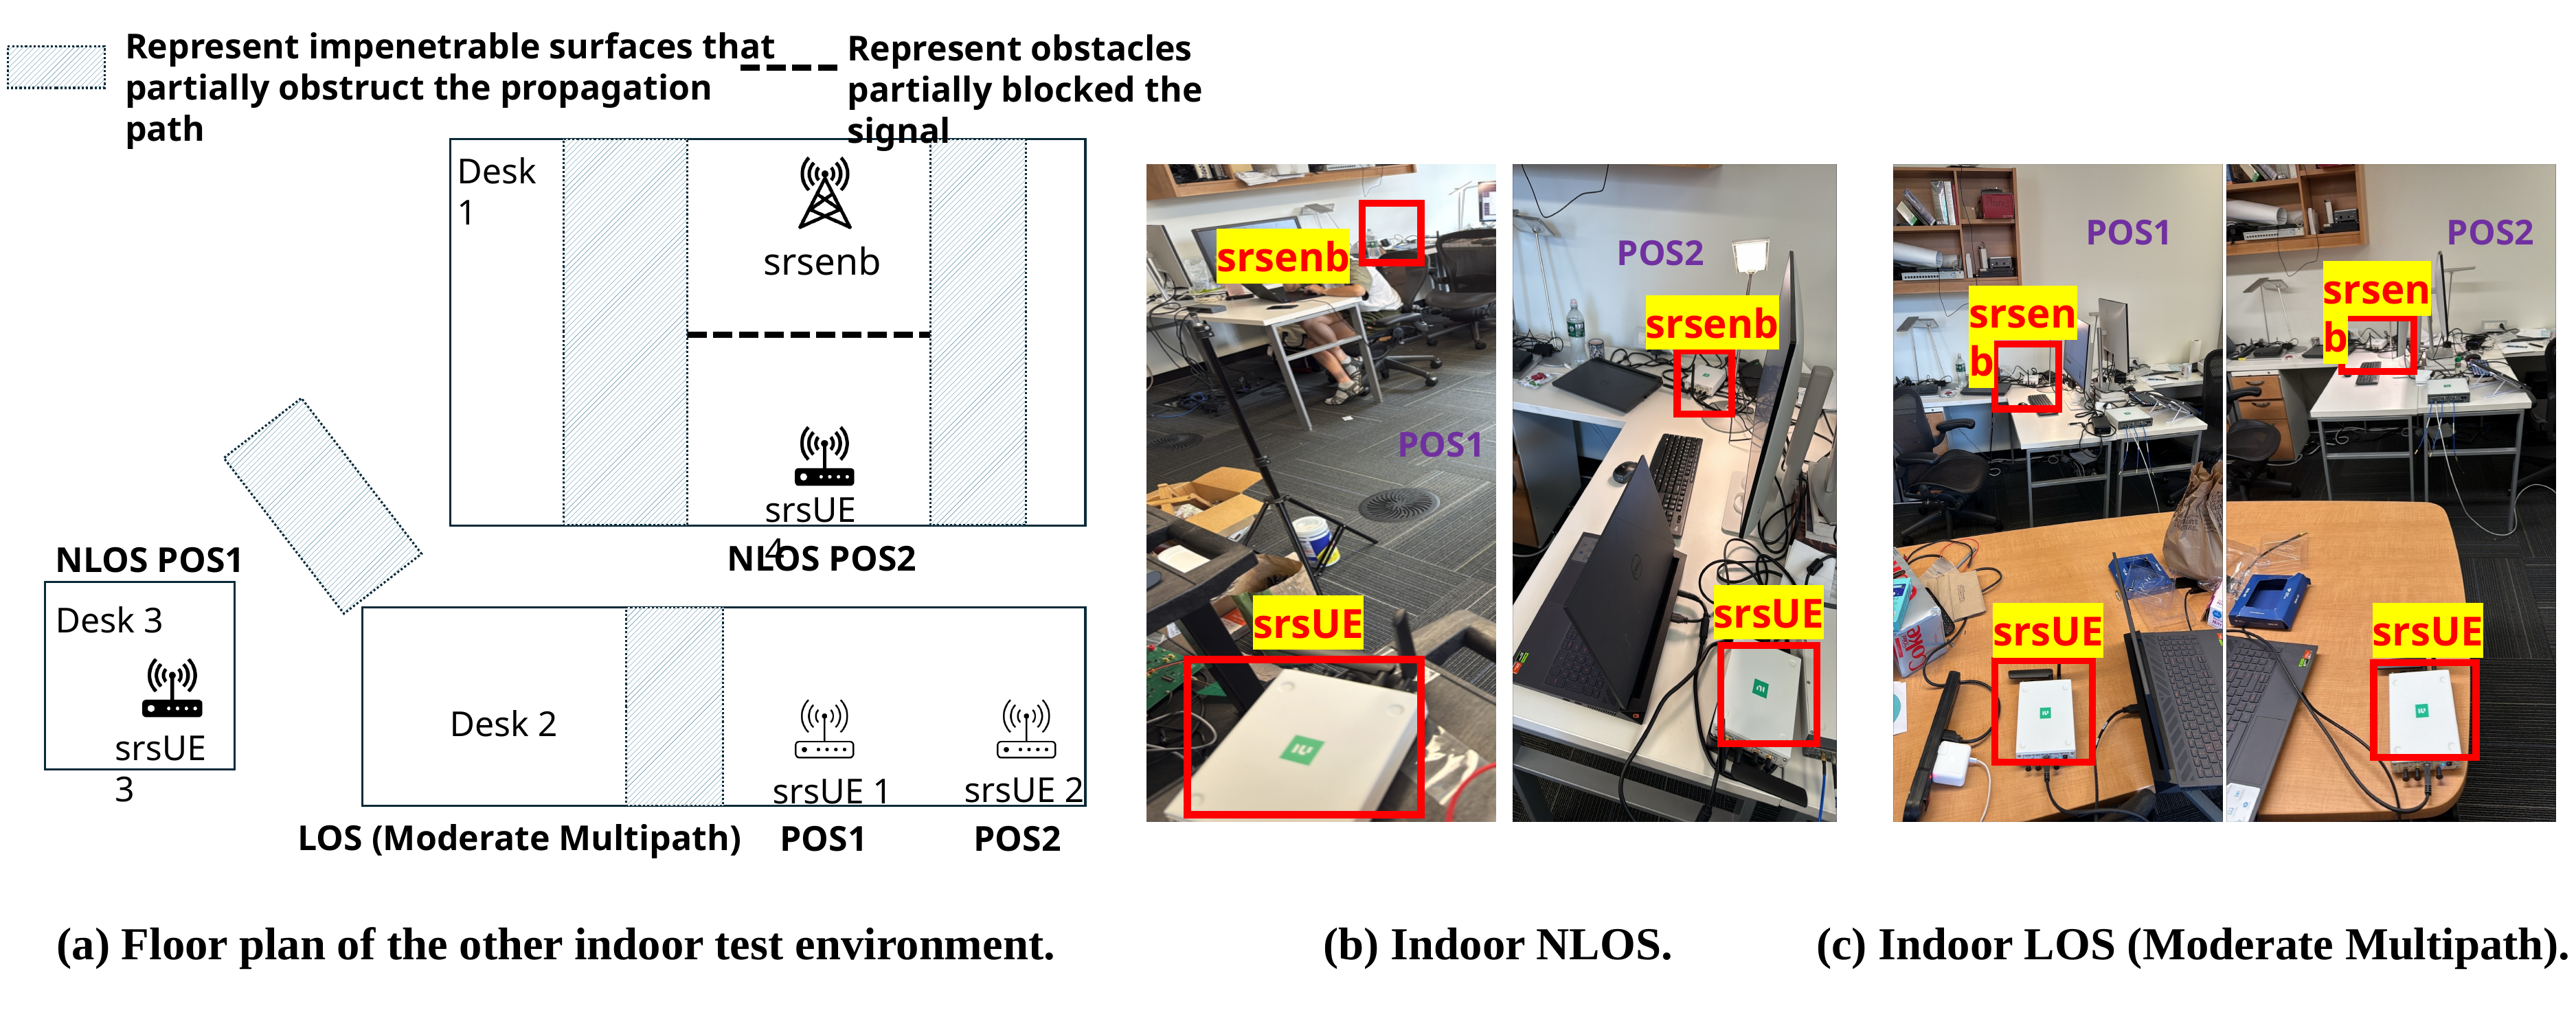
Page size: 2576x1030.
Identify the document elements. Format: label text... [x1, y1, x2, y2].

text_box [789, 138, 837, 150]
text_box LOS (Moderate Multipath) [176, 810, 863, 862]
text_box (b) Indoor NLOS. [1313, 908, 1684, 974]
text_box [688, 153, 930, 334]
text_box POS1 [653, 811, 962, 863]
text_box [449, 155, 1087, 527]
text_box [625, 606, 724, 807]
text_box Desk 3 [45, 593, 185, 645]
picture [984, 686, 1069, 770]
picture [1893, 164, 2223, 822]
picture [130, 645, 214, 730]
picture [1146, 164, 1497, 822]
text_box srsUE 3 [104, 720, 245, 814]
text_box NLOS POS1 [45, 532, 282, 584]
text_box Represent impenetrable surfaces that partially obstruct the propagation path [115, 19, 789, 153]
picture [782, 413, 867, 498]
text_box [223, 398, 423, 615]
text_box (c) Indoor LOS (Moderate Multipath). [1806, 908, 2576, 974]
picture [782, 686, 867, 770]
text_box Desk 1 [447, 153, 563, 237]
text_box Represent obstacles partially blocked the signal [837, 21, 1282, 155]
text_box [7, 45, 106, 89]
text_box (a) Floor plan of the other indoor test environment. [46, 908, 1067, 974]
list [1513, 164, 1838, 822]
picture [782, 150, 867, 235]
text_box [361, 606, 626, 807]
text_box Desk 2 [439, 696, 580, 748]
text_box srsUE 1 [762, 764, 909, 816]
text_box srsenb [753, 232, 897, 288]
text_box [723, 606, 1087, 807]
picture [2226, 164, 2556, 822]
text_box [44, 581, 236, 770]
text_box srsUE 2 [953, 762, 1113, 814]
text_box [563, 153, 688, 526]
text_box srsUE 4 [754, 483, 892, 576]
text_box POS2 [962, 812, 1072, 864]
text_box [929, 155, 1027, 526]
text_box NLOS POS2 [717, 531, 930, 583]
